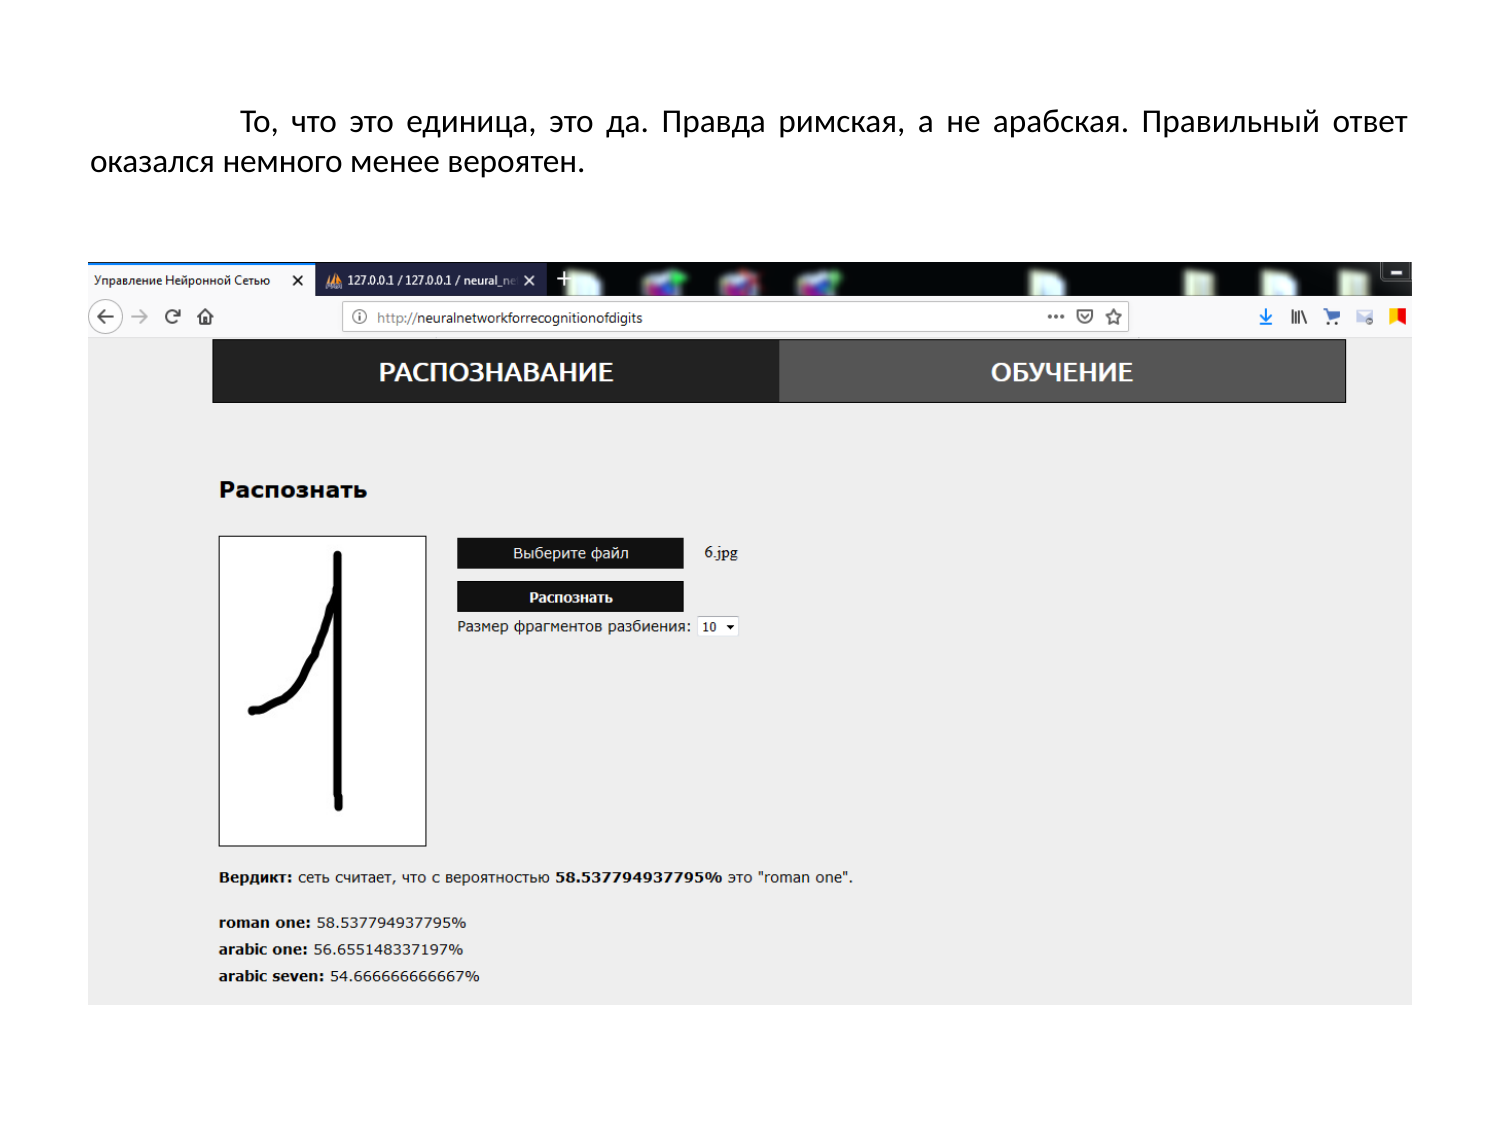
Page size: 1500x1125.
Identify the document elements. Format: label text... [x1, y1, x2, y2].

title То, что это единица, это да. Правда римская, а не арабская. Правильный ответ оказался немного менее вероятен. [75, 45, 1425, 233]
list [87, 262, 1412, 1006]
